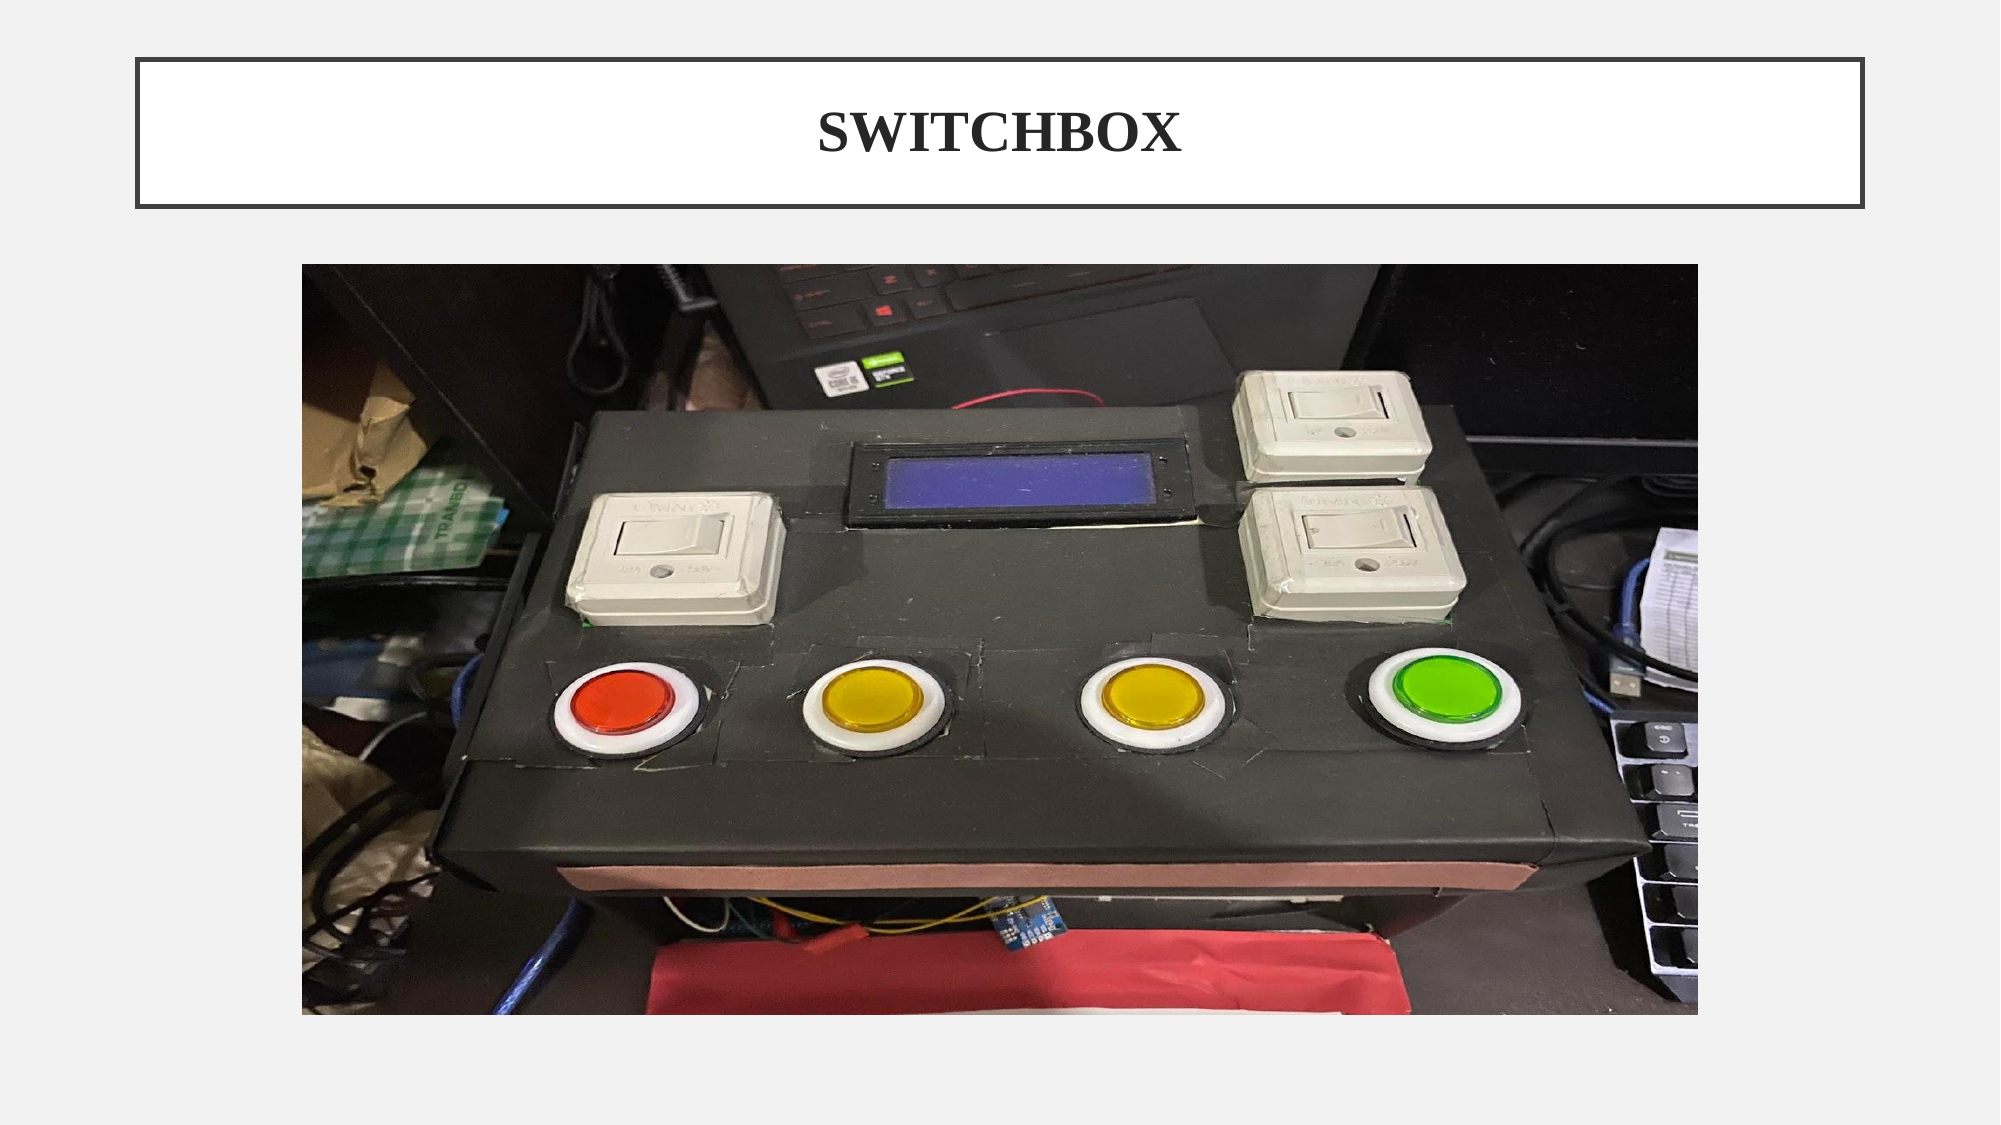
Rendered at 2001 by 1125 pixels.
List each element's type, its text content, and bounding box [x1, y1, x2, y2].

title SWITCHBOX [135, 57, 1865, 209]
picture [301, 264, 1699, 1015]
